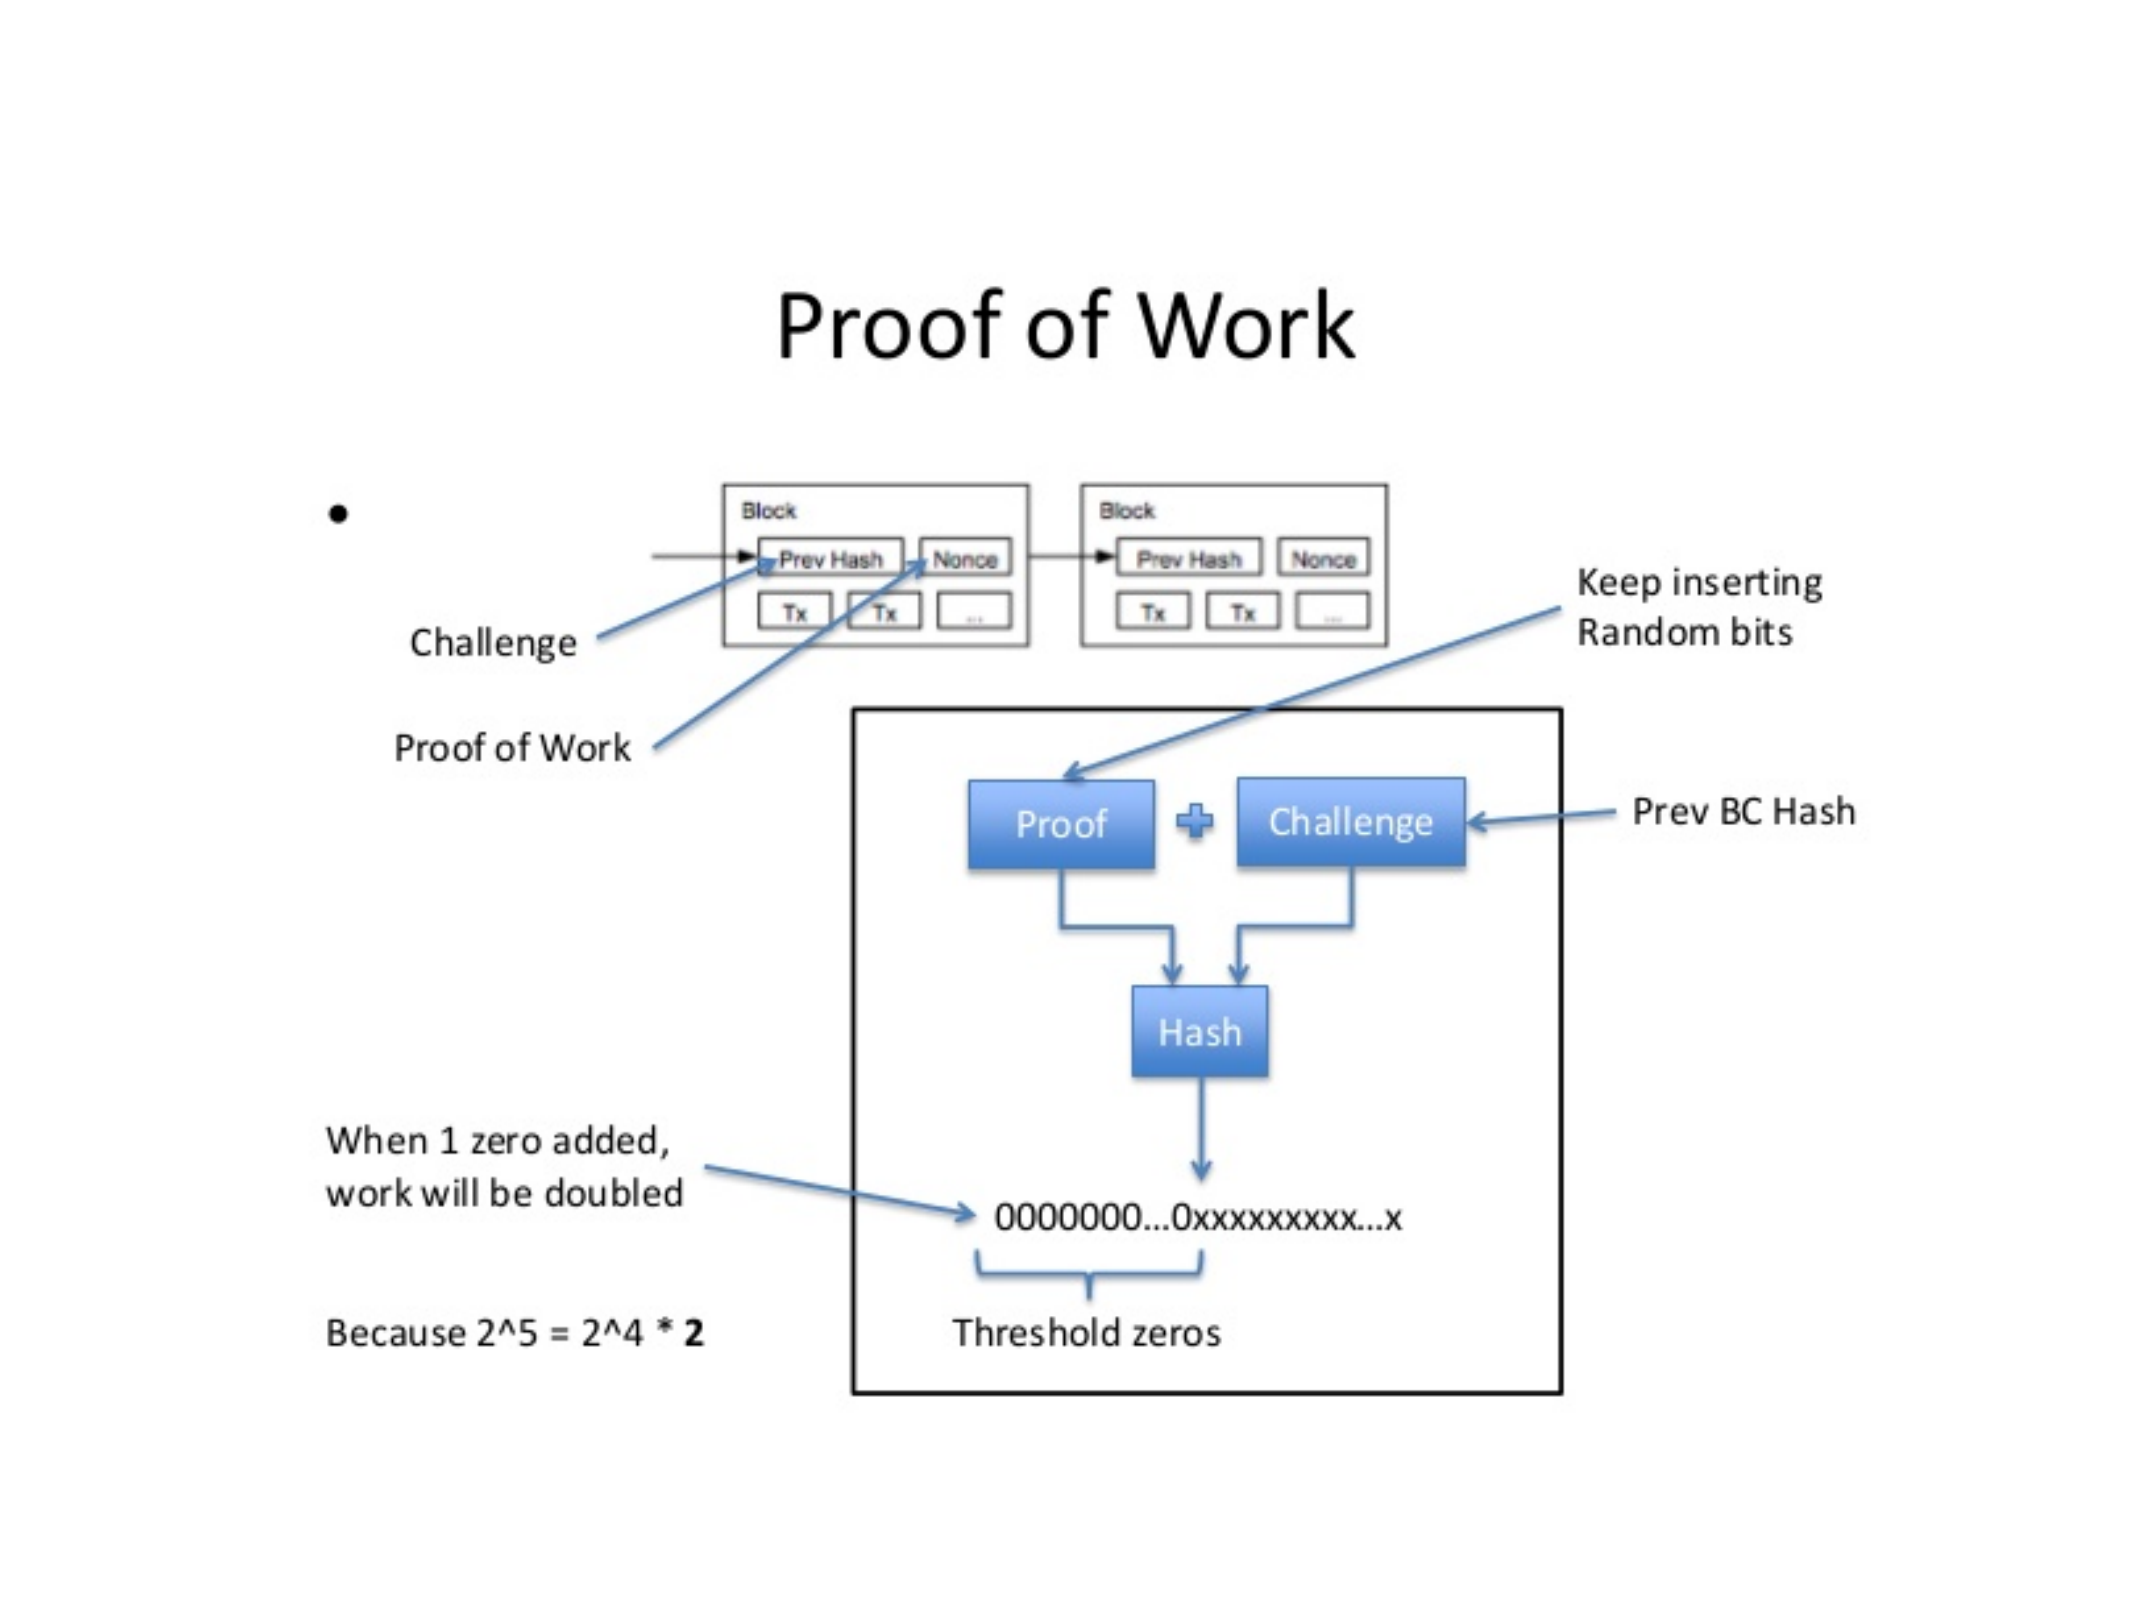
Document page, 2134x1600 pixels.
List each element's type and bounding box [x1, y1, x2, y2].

picture [226, 168, 1907, 1431]
